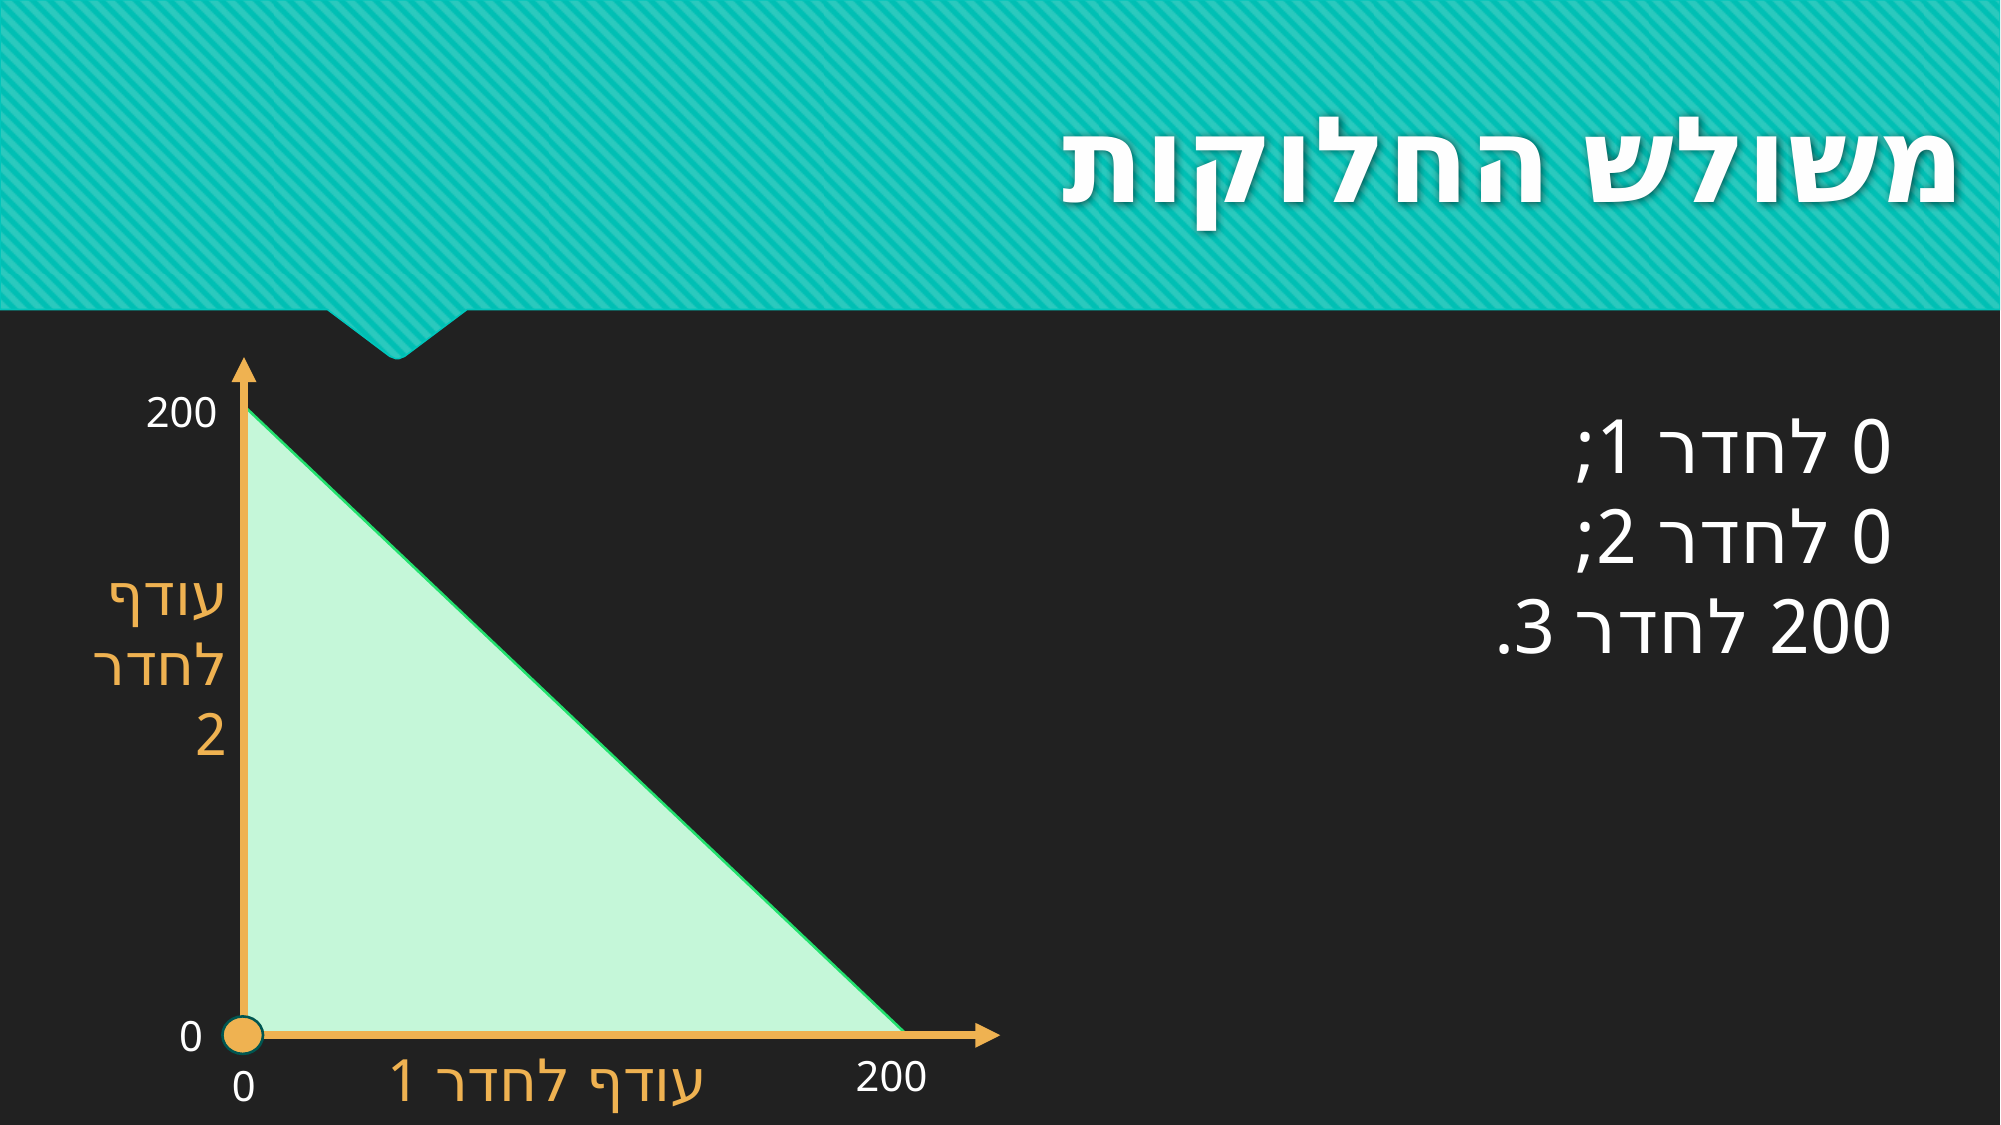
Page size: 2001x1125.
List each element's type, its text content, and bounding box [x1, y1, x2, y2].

text_box 200 [131, 378, 233, 443]
text_box 200 [840, 1042, 943, 1107]
text_box [221, 1015, 265, 1056]
text_box 0 [217, 1052, 271, 1118]
text_box עודף לחדר 1 [372, 1036, 722, 1120]
text_box [0, 405, 1756, 1125]
text_box עודף לחדר 2 [77, 549, 243, 775]
text_box 0 [164, 1002, 218, 1068]
title משולש החלוקות [33, 75, 1982, 235]
text_box [248, 407, 905, 1031]
text_box 0 לחדר 1; 0 לחדר 2; 200 לחדר 3. [1479, 390, 1908, 676]
